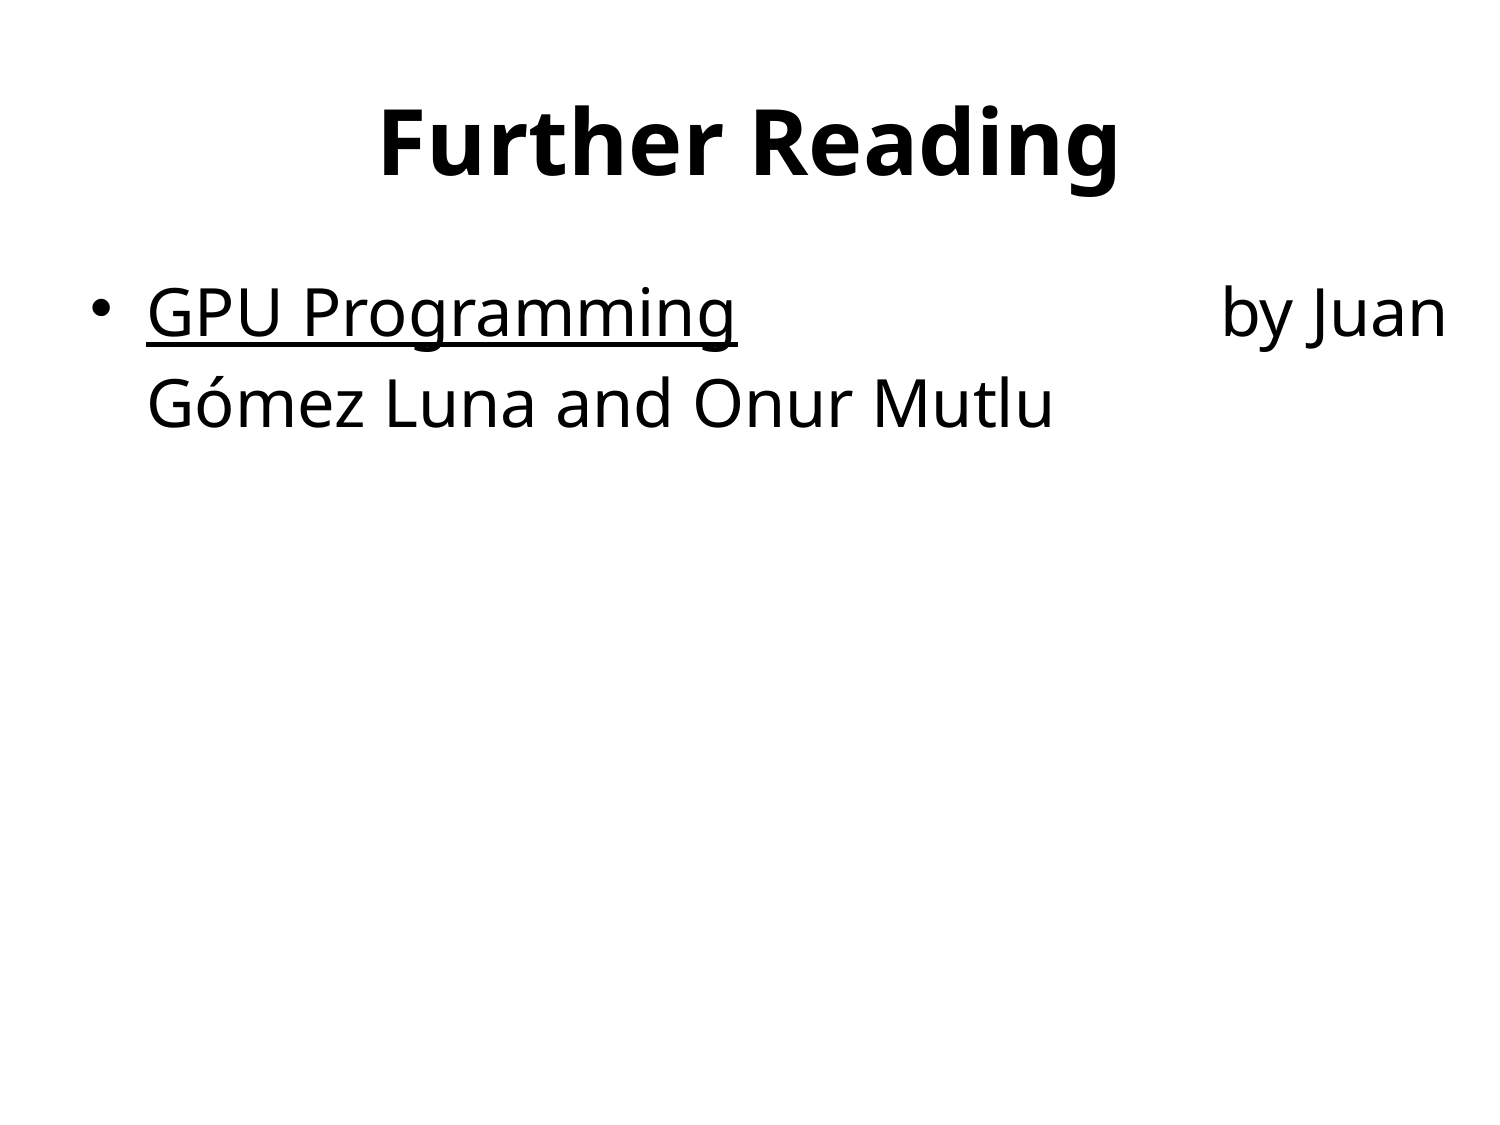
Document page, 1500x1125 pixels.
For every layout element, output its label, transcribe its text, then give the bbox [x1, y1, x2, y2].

list GPU Programming by Juan Gómez Luna and Onur Mutlu [75, 262, 1500, 1005]
title Further Reading [75, 45, 1425, 233]
